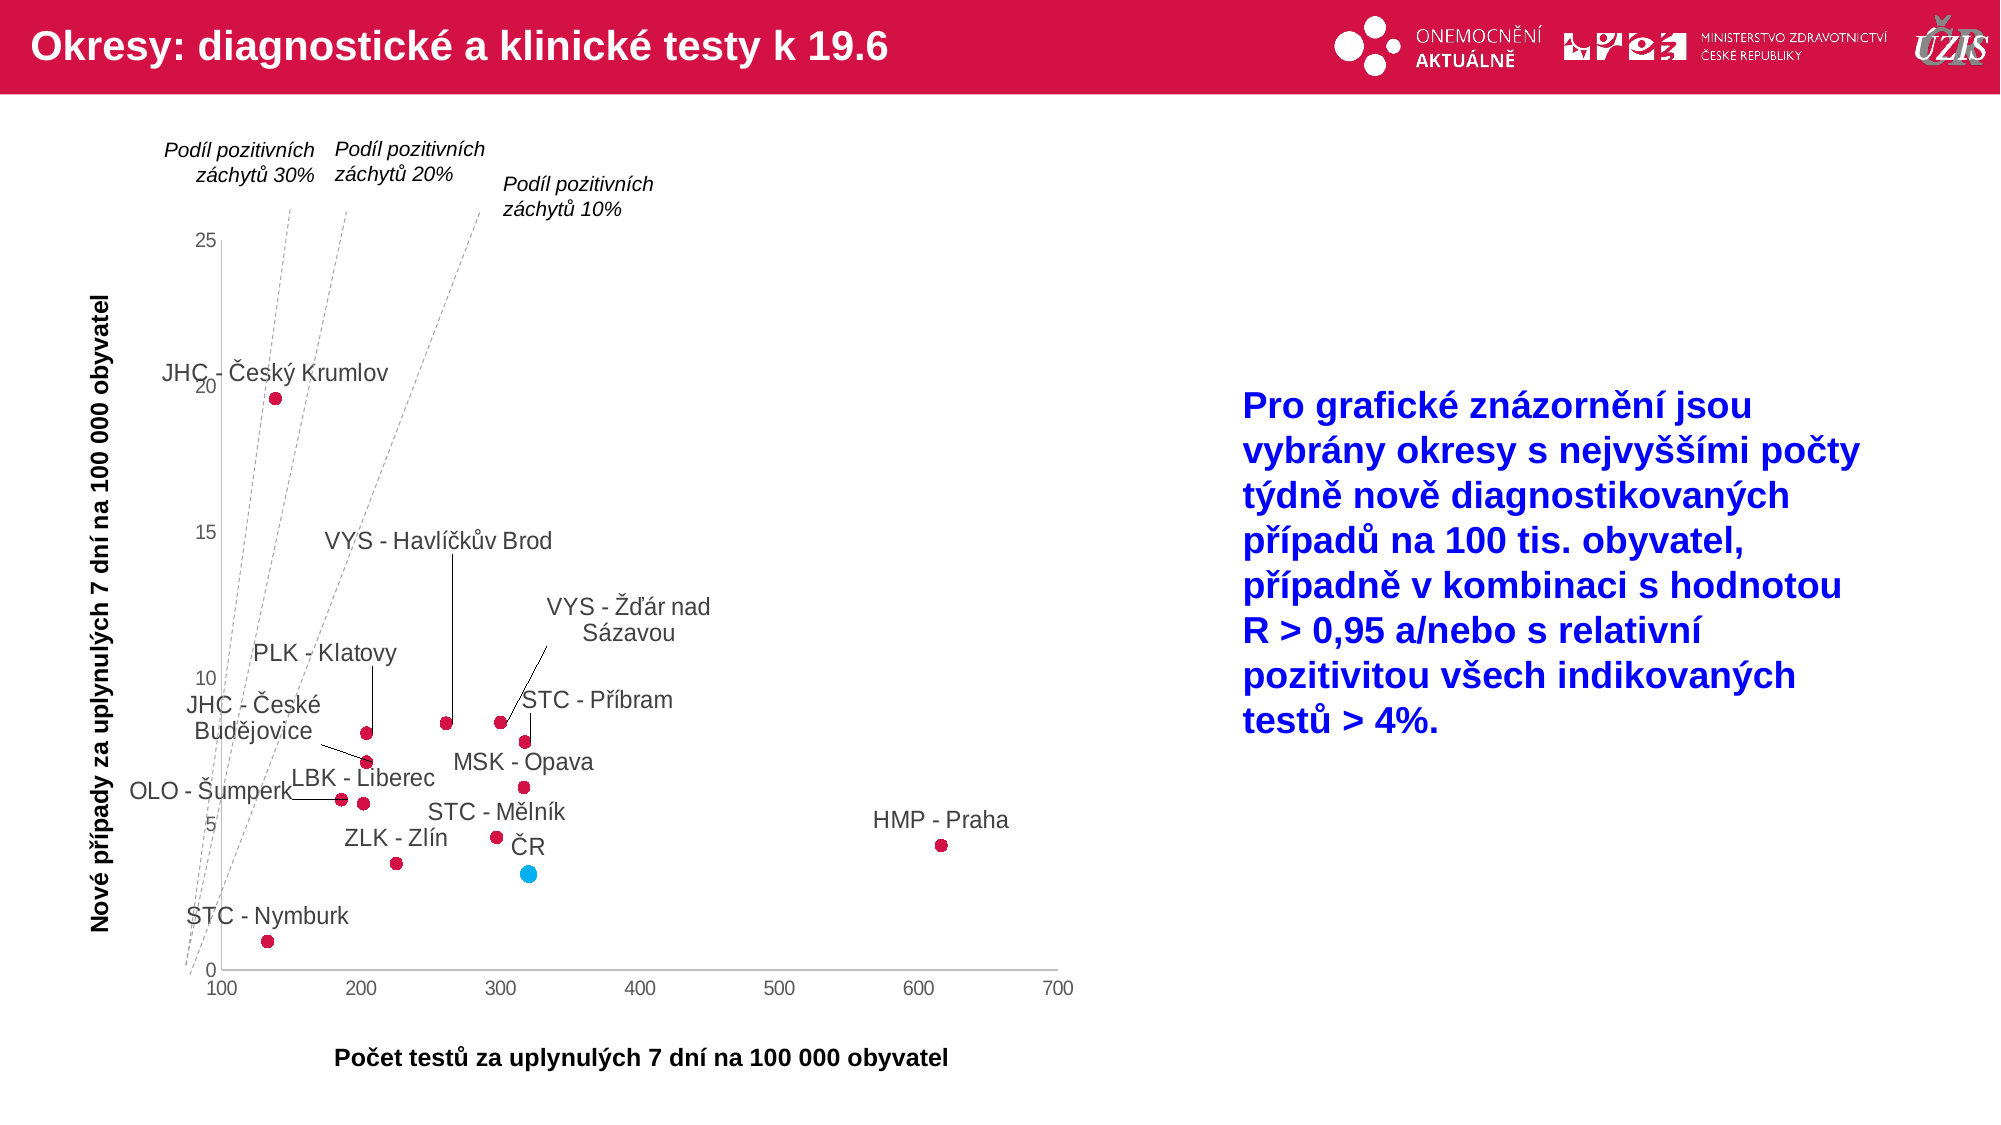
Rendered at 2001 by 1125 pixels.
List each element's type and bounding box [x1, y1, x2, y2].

text_box [319, 1034, 966, 1080]
picture [1563, 31, 1888, 60]
text_box [129, 128, 704, 212]
picture [1334, 16, 1542, 76]
text_box [1227, 373, 1879, 749]
title [15, 0, 1258, 95]
text_box [185, 209, 481, 975]
text_box [75, 253, 121, 975]
picture [1915, 15, 1989, 66]
chart [129, 212, 1092, 1016]
